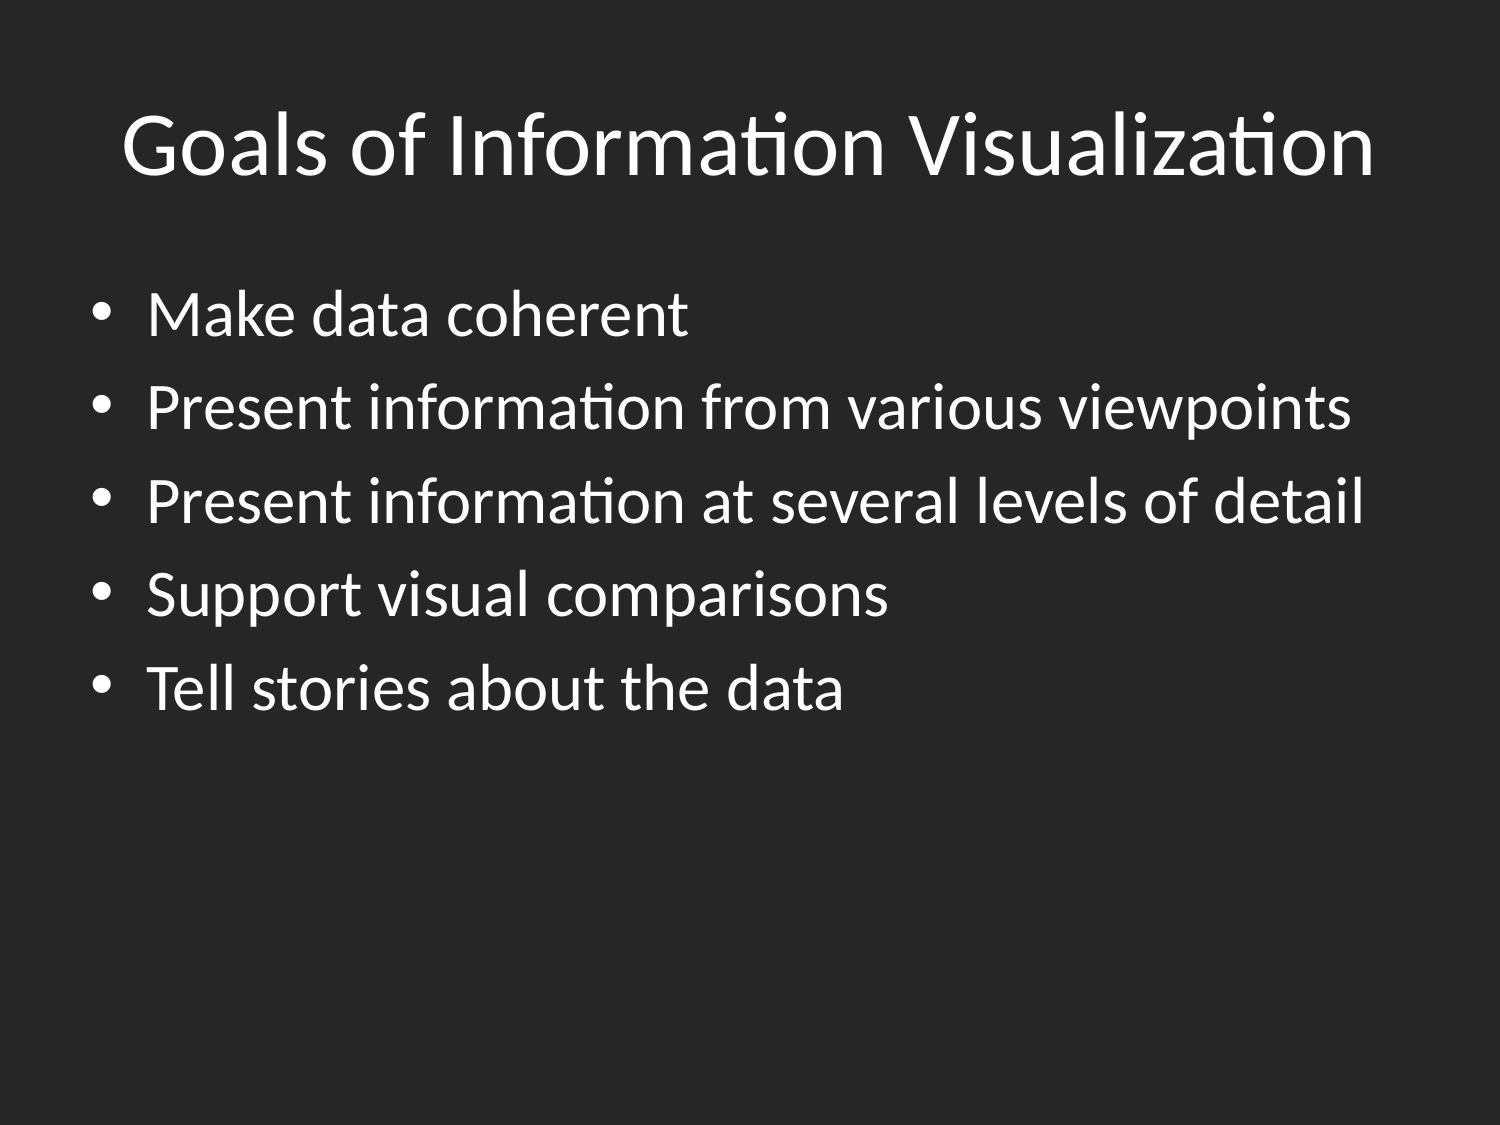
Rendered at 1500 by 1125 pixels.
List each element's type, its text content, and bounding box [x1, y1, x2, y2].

title Goals of Information Visualization [75, 45, 1425, 233]
list Make data coherent Present information from various viewpoints Present information at several levels of detail Support visual comparisons Tell stories about the data [75, 262, 1425, 1005]
